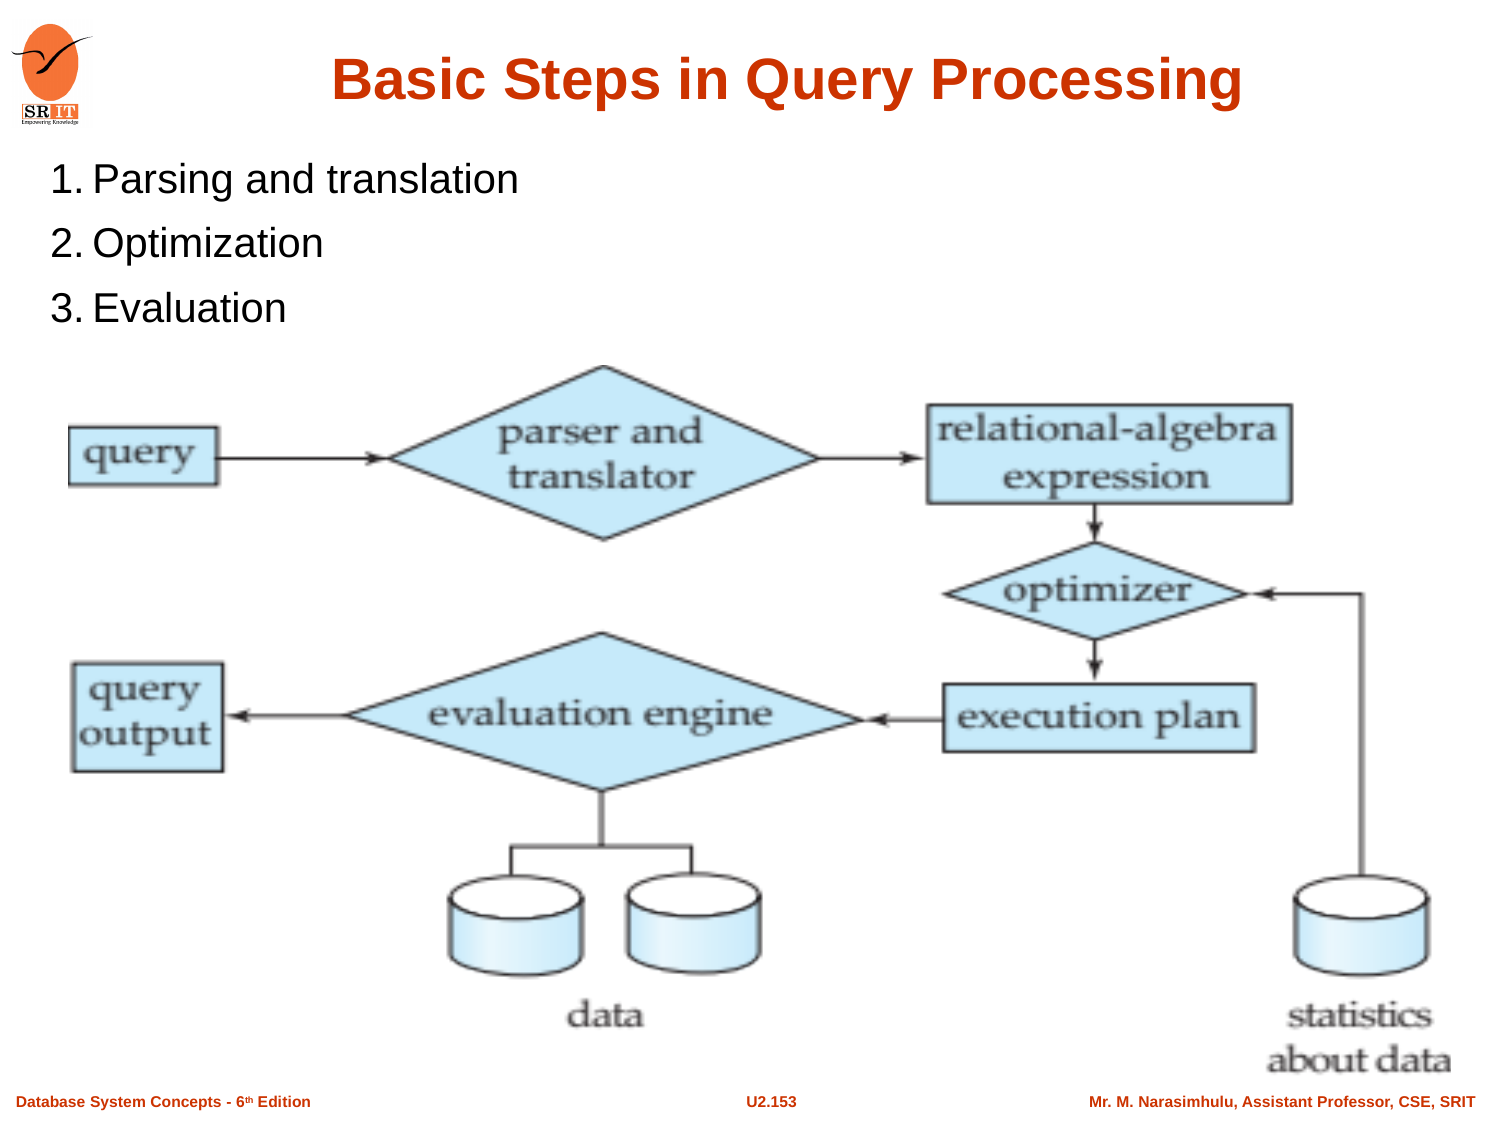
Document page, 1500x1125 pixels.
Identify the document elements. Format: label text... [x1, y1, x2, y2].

list 1. Parsing and translation 2. Optimization 3. Evaluation [35, 144, 1451, 351]
title Basic Steps in Query Processing [125, 18, 1452, 120]
picture [11, 19, 93, 128]
picture [67, 365, 1452, 1079]
